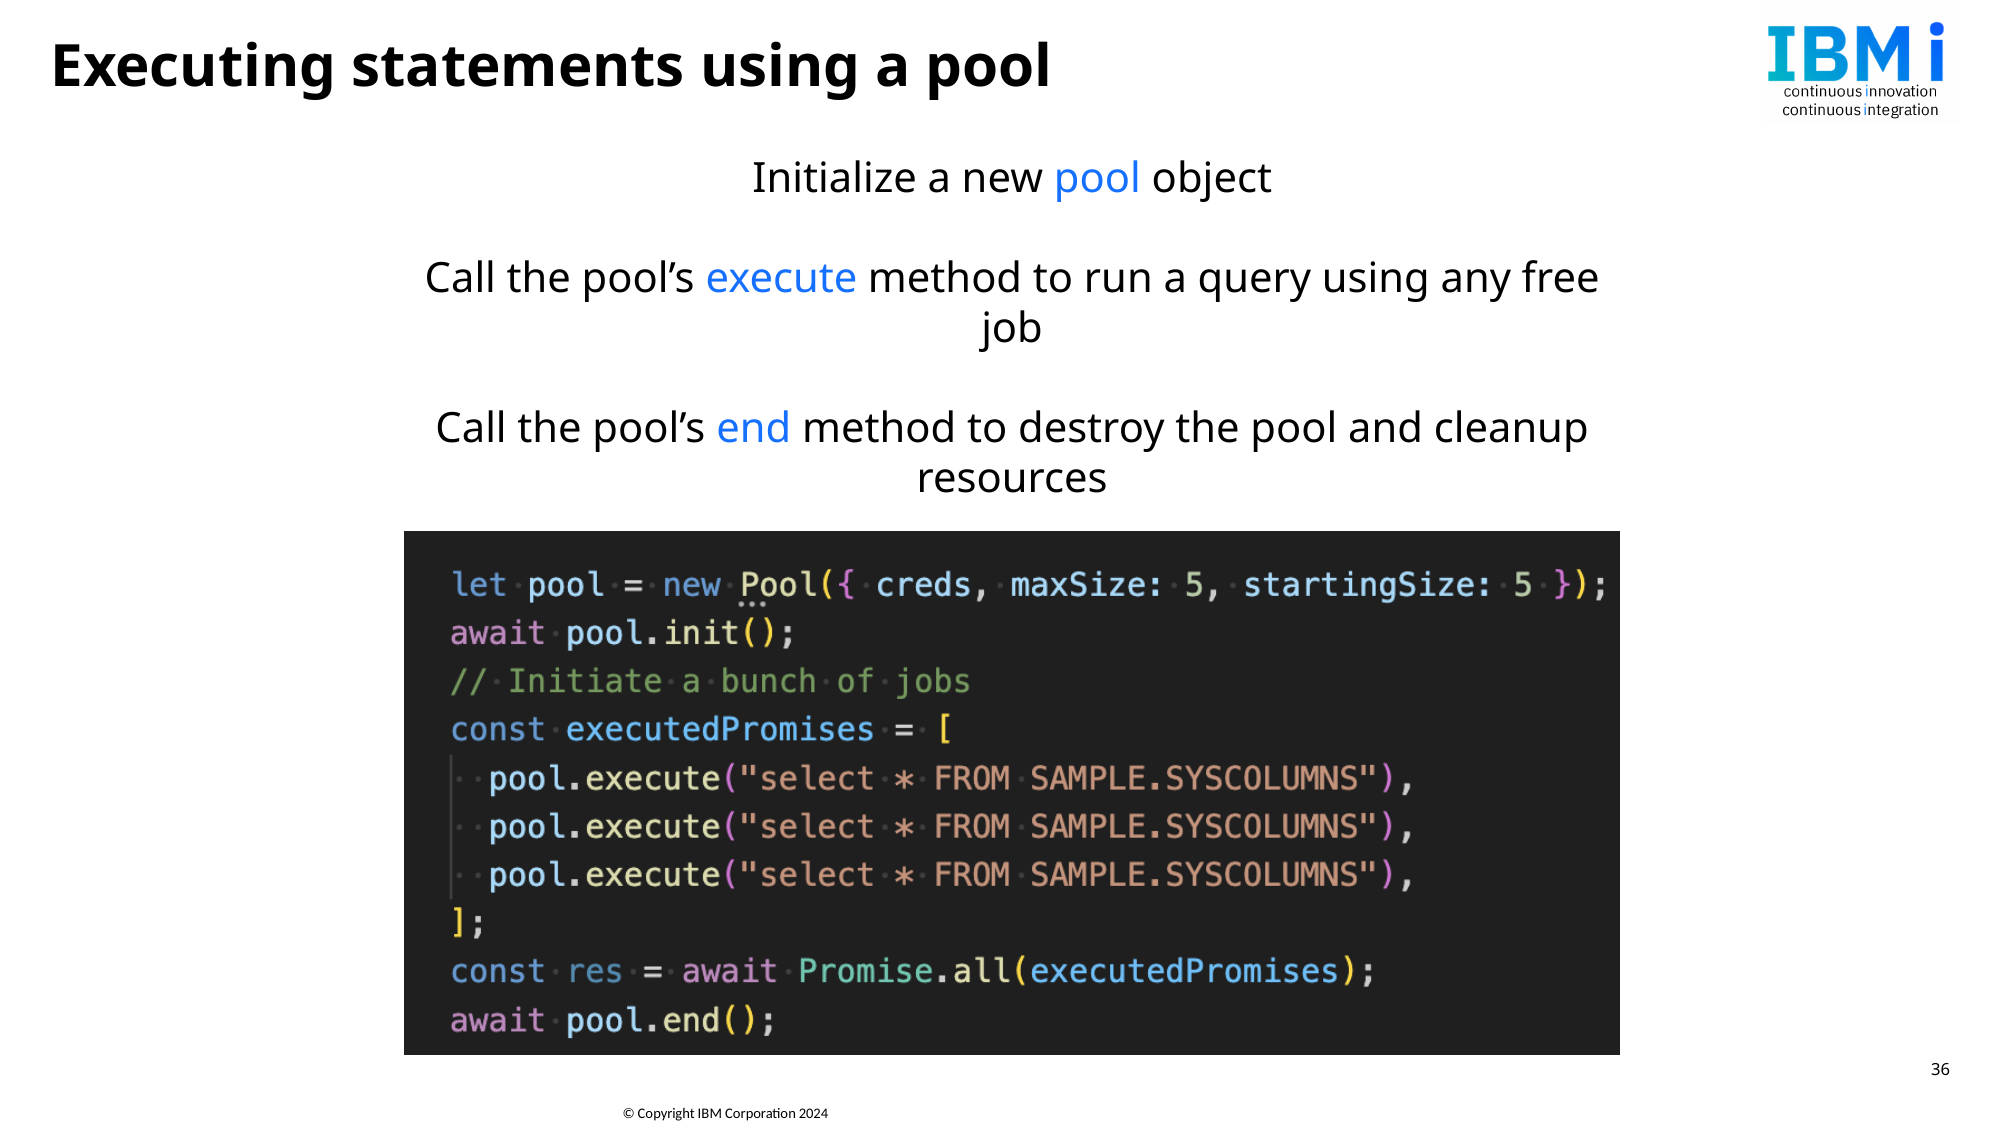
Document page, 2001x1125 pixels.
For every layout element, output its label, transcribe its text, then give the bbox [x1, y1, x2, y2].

title Executing statements using a pool [50, 36, 1723, 97]
picture [1761, 5, 1961, 124]
list Initialize a new pool object Call the pool’s execute method to run a query using any free job Call the pool’s end method to destroy the pool and cleanup resources [404, 120, 1620, 530]
picture [404, 531, 1621, 1055]
slide_number 36 [1500, 1055, 1950, 1086]
